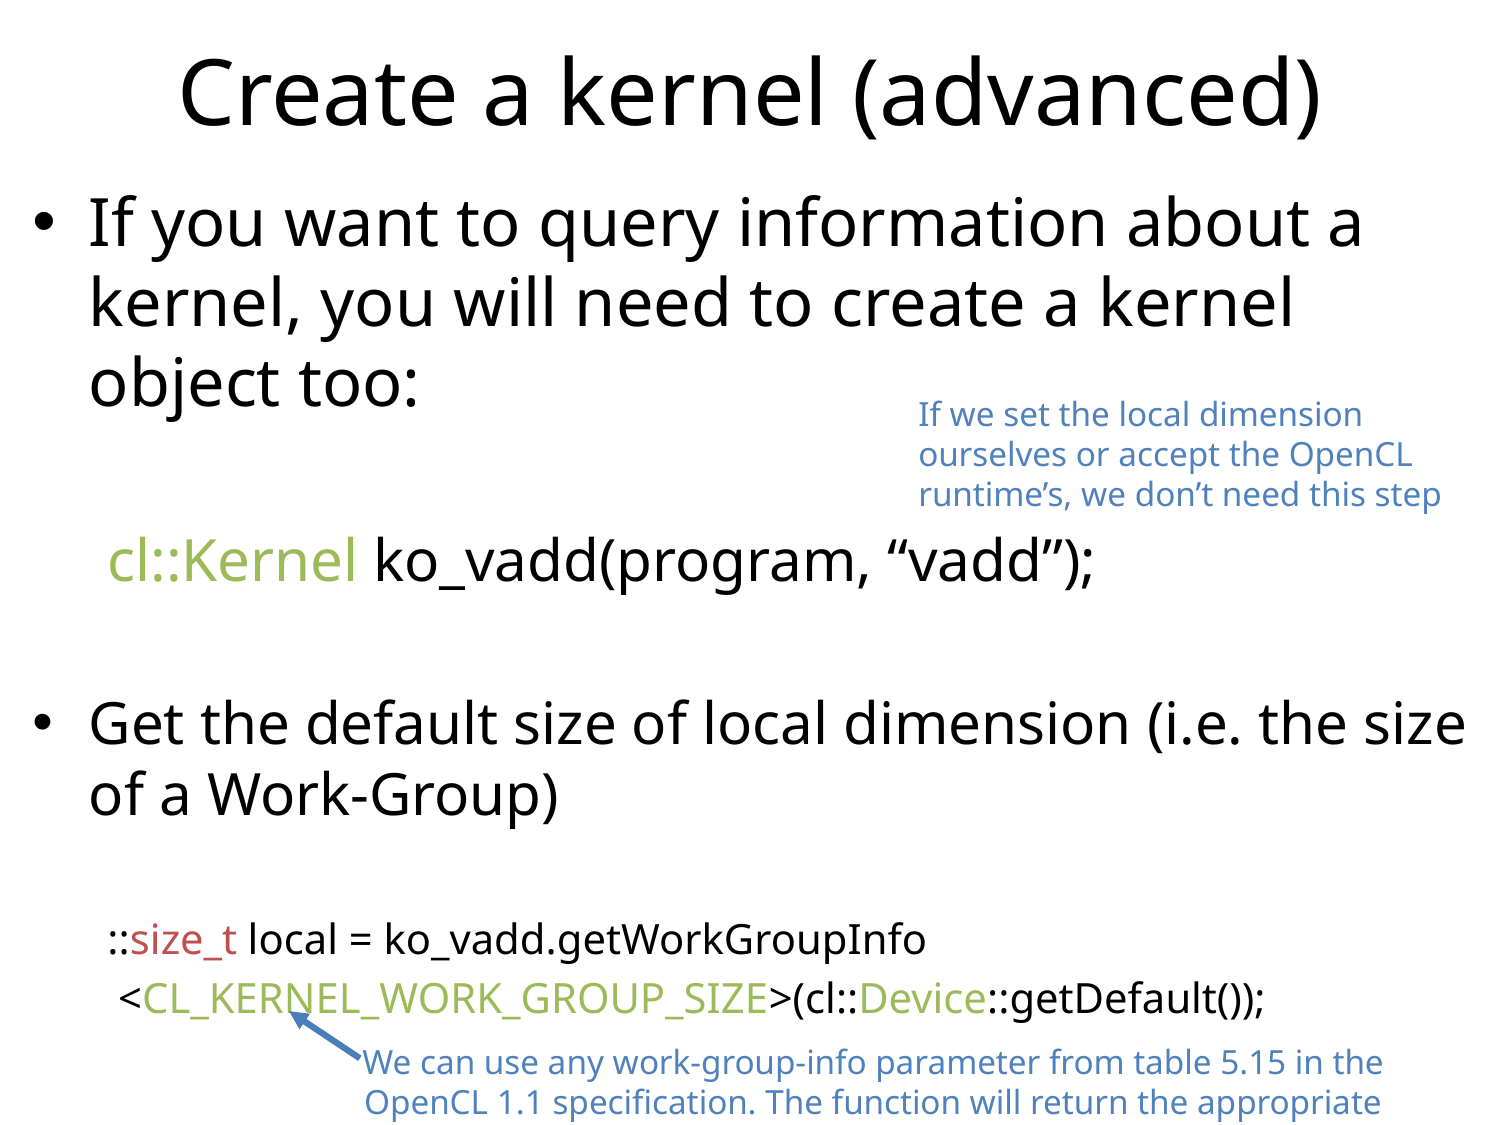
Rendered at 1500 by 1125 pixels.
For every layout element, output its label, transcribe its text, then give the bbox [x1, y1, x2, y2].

text_box We can use any work-group-info parameter from table 5.15 in the OpenCL 1.1 specification. The function will return the appropriate type. [312, 1033, 1435, 1125]
text_box If you want to query information about a kernel, you will need to create a kernel object too: cl::Kernel ko_vadd(program, “vadd”); Get the default size of local dimension (i.e. the size of a Work-Group) ::size_t local = ko_vadd.getWorkGroupInfo <CL_KERNEL_WORK_GROUP_SIZE>(cl::Device::getDefault()); [17, 172, 1500, 1071]
text_box If we set the local dimension ourselves or accept the OpenCL runtime’s, we don’t need this step [903, 385, 1478, 600]
text_box [289, 1011, 361, 1059]
text_box Create a kernel (advanced) [74, 0, 1425, 172]
